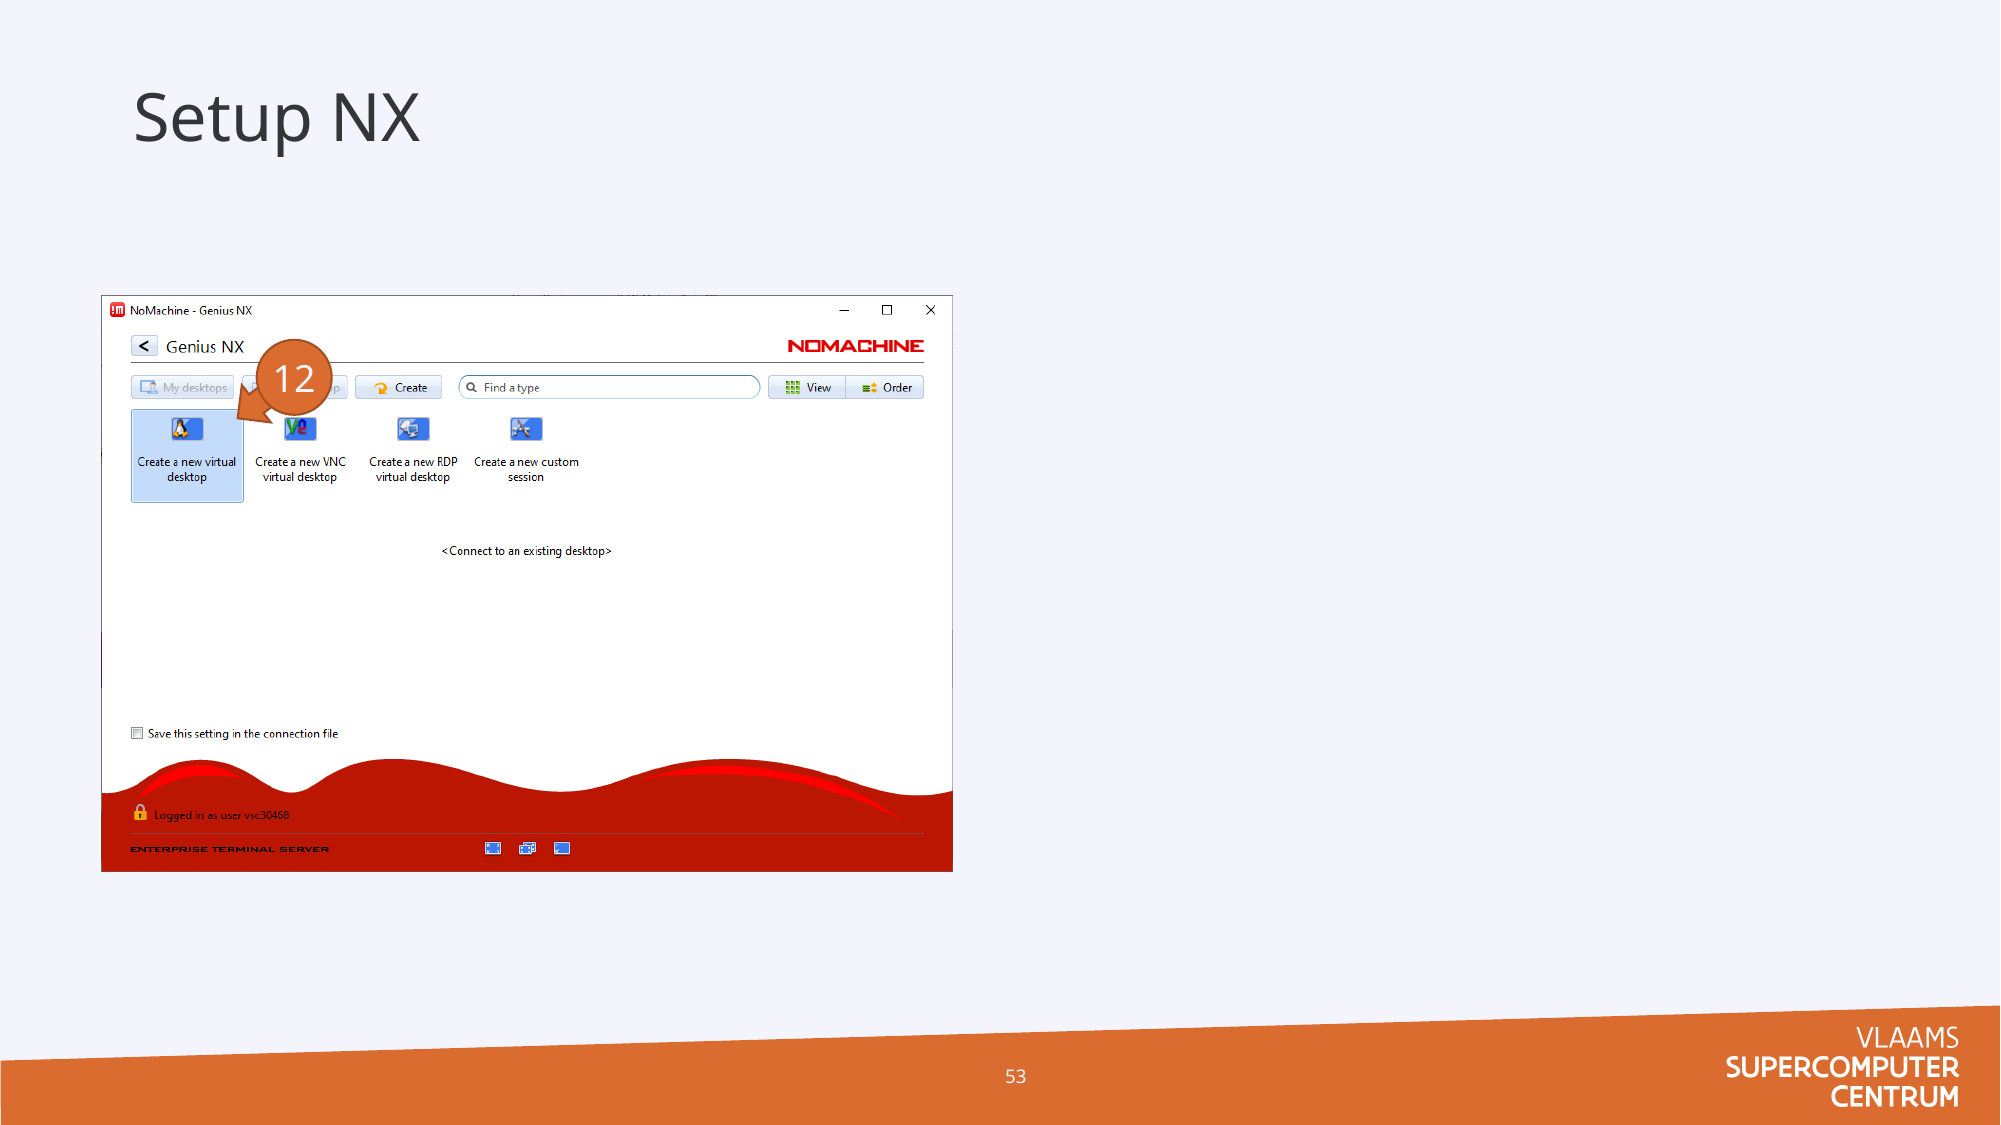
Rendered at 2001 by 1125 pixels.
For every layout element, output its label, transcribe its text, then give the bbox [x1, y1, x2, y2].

text_box 53 [958, 1047, 1042, 1108]
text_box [232, 339, 332, 427]
text_box Setup NX [118, 54, 1941, 185]
picture [1725, 1021, 1960, 1117]
picture [101, 295, 953, 872]
